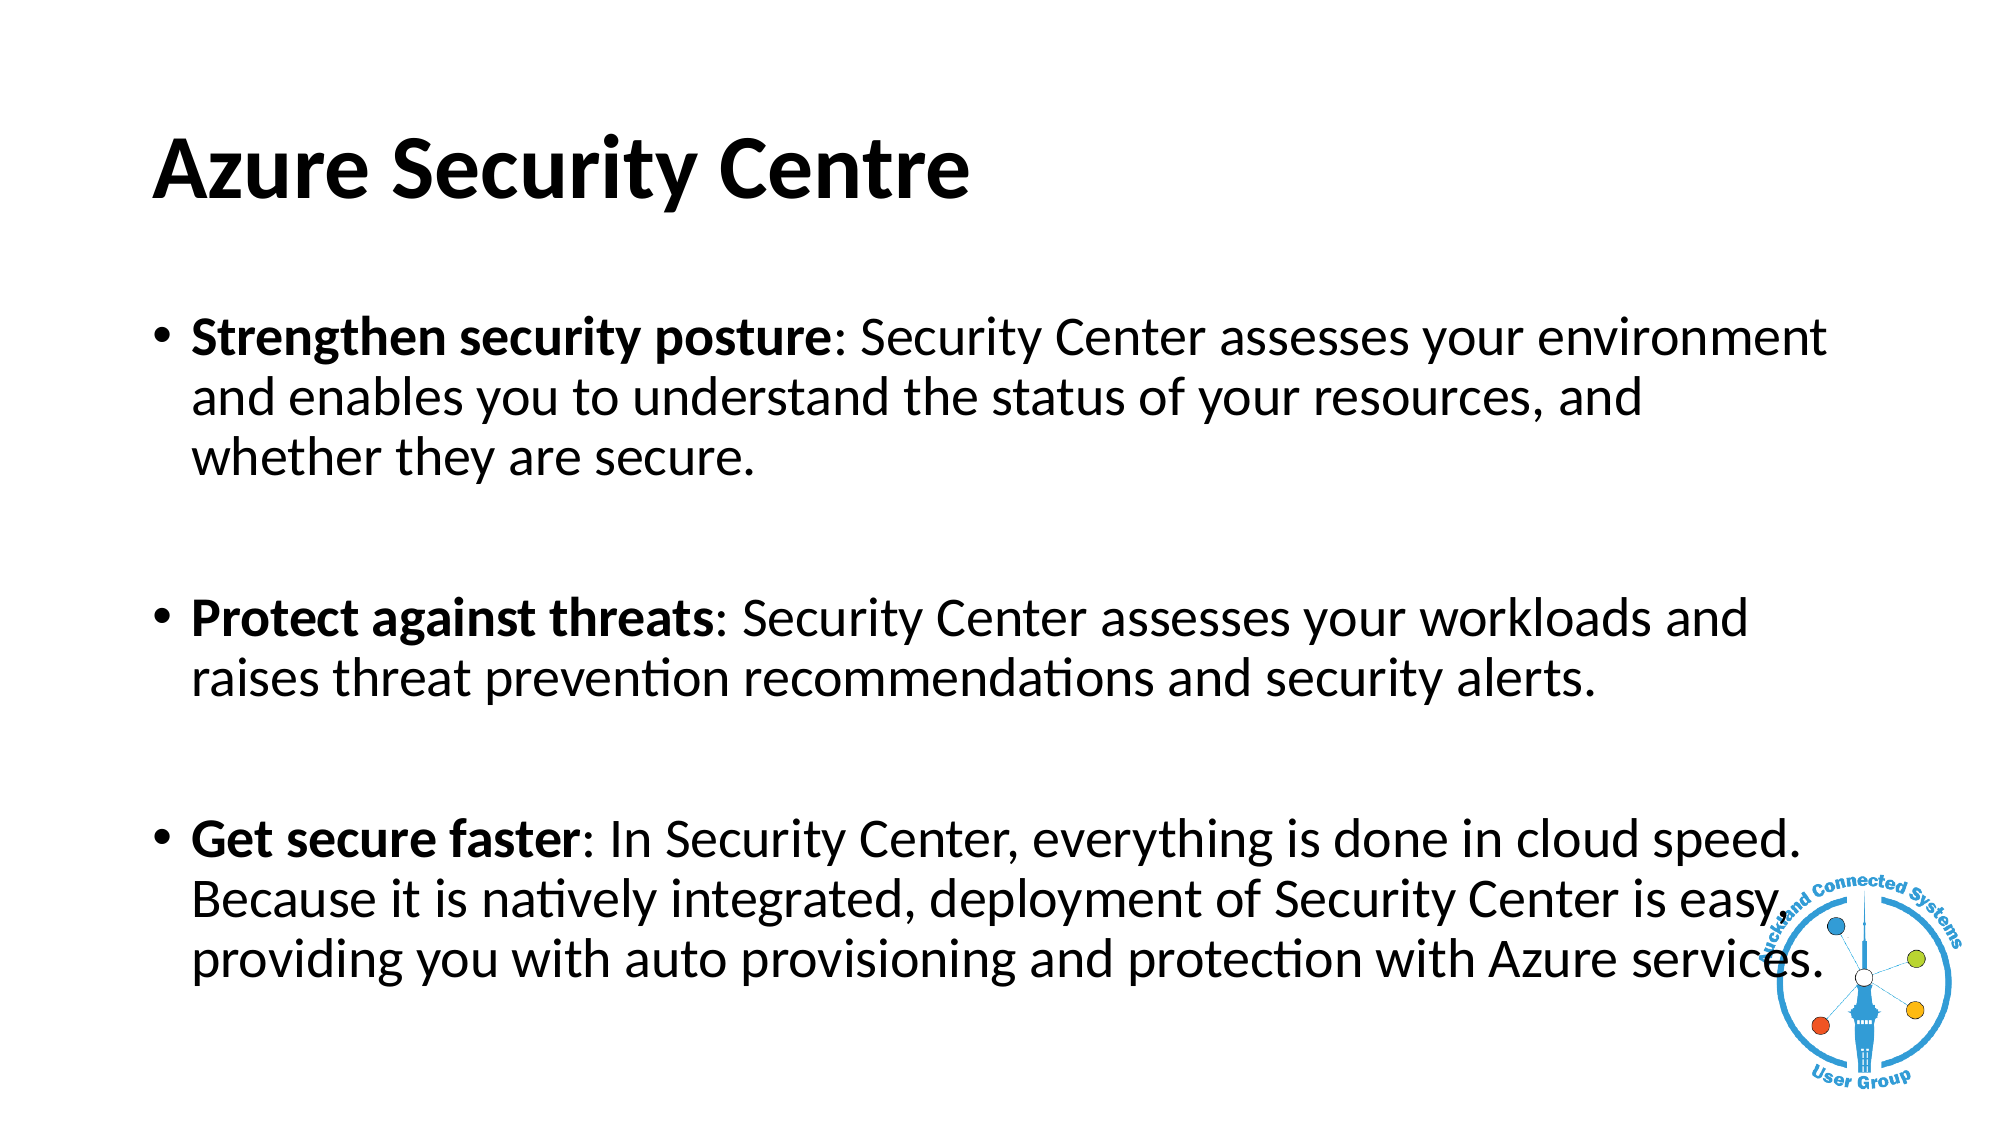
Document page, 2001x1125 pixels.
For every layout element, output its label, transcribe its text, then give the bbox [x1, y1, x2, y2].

picture [1754, 866, 1971, 1103]
list Strengthen security posture: Security Center assesses your environment and enables you to understand the status of your resources, and whether they are secure. Protect against threats: Security Center assesses your workloads and raises threat prevention recommendations and security alerts. Get secure faster: In Security Center, everything is done in cloud speed. Because it is natively integrated, deployment of Security Center is easy, providing you with auto provisioning and protection with Azure services. [137, 299, 1863, 1014]
title Azure Security Centre [137, 59, 1863, 278]
